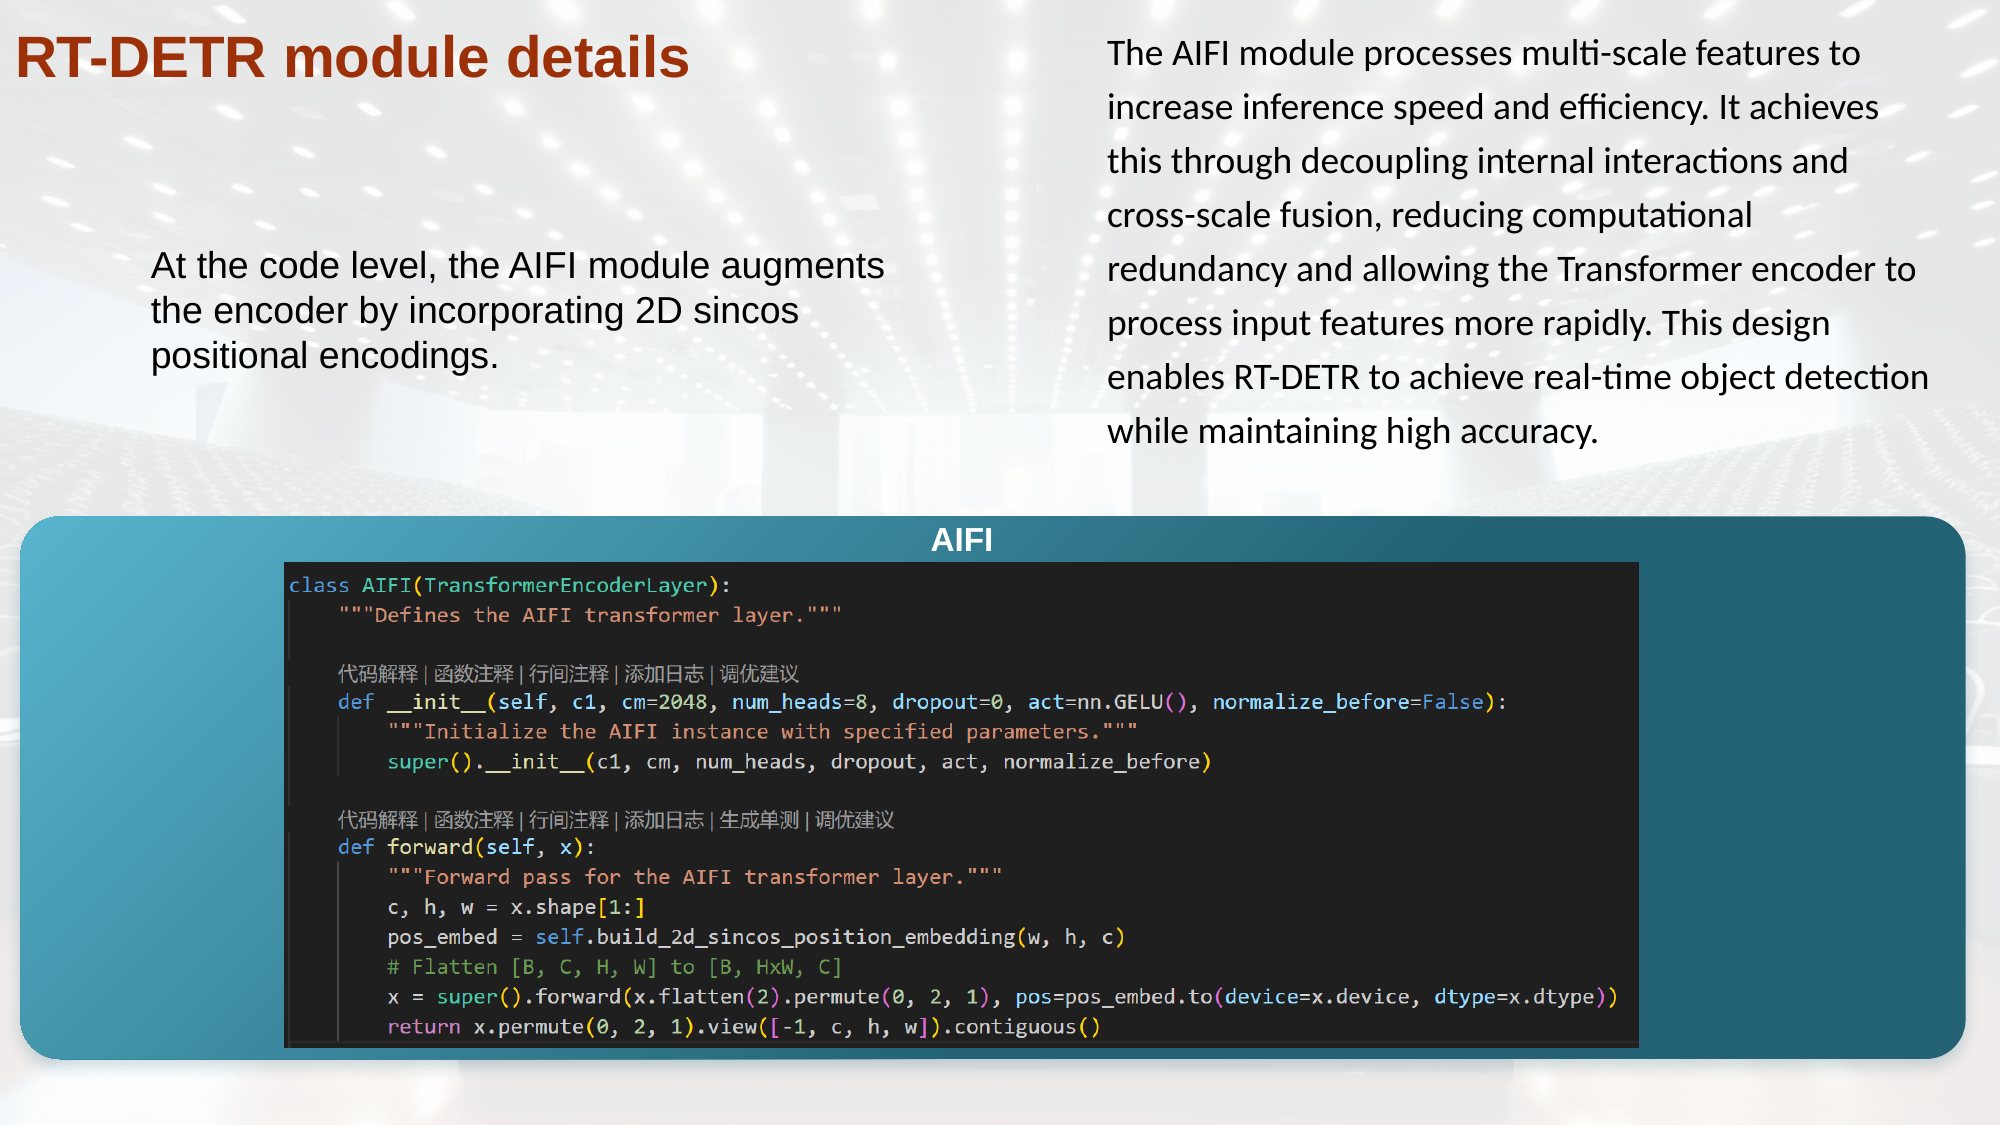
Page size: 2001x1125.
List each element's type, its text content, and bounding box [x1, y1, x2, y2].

picture [284, 562, 1639, 1048]
title RT-DETR module details [0, 0, 1782, 97]
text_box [20, 11, 1966, 1060]
